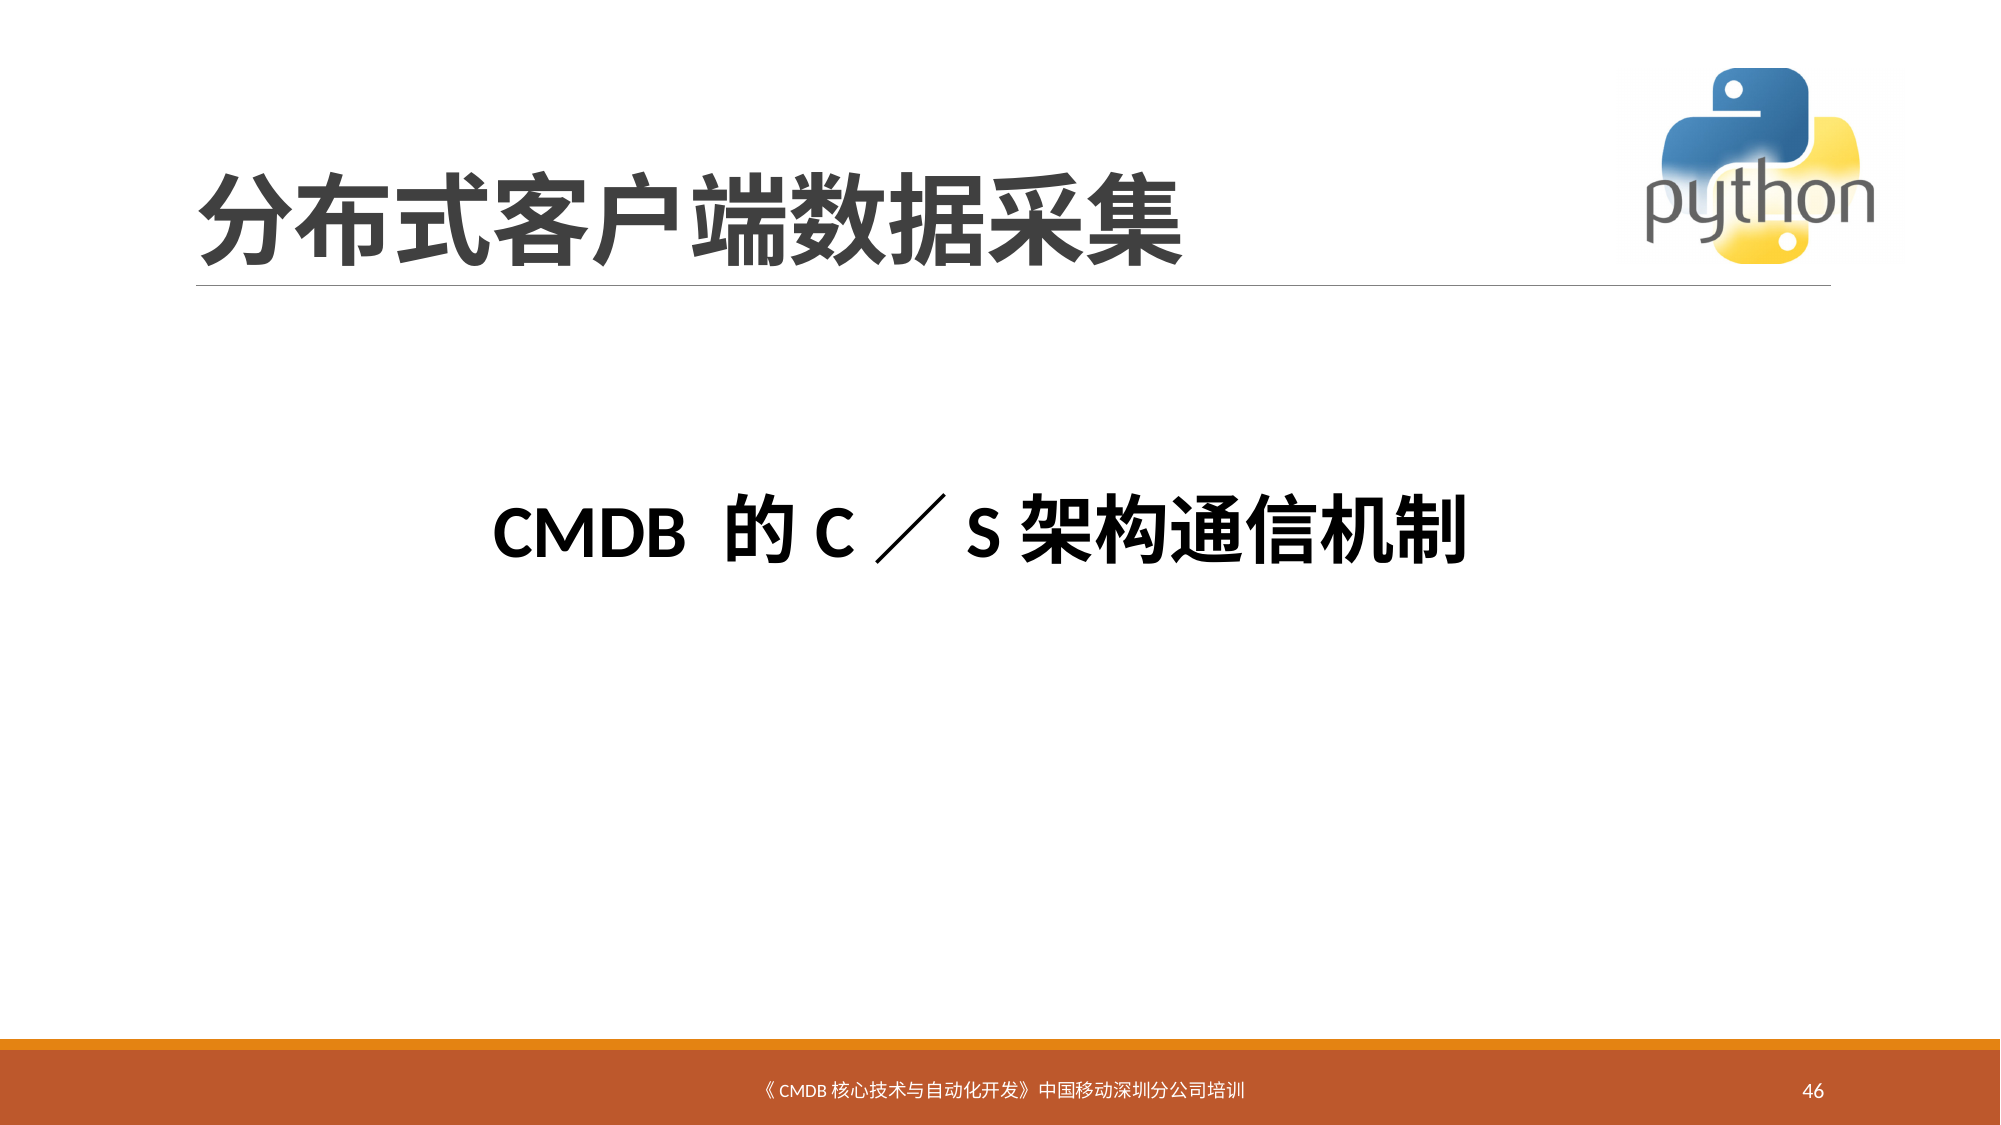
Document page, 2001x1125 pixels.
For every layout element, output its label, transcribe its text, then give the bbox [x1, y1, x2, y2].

picture [1616, 68, 1906, 264]
text_box CMDB 的C／S架构通信机制 [478, 475, 1523, 650]
footer 《CMDB核心技术与自动化开发》中国移动深圳分公司培训 [604, 1059, 1396, 1120]
slide_number 46 [1624, 1059, 1840, 1120]
title 分布式客户端数据采集 [180, 47, 1830, 285]
